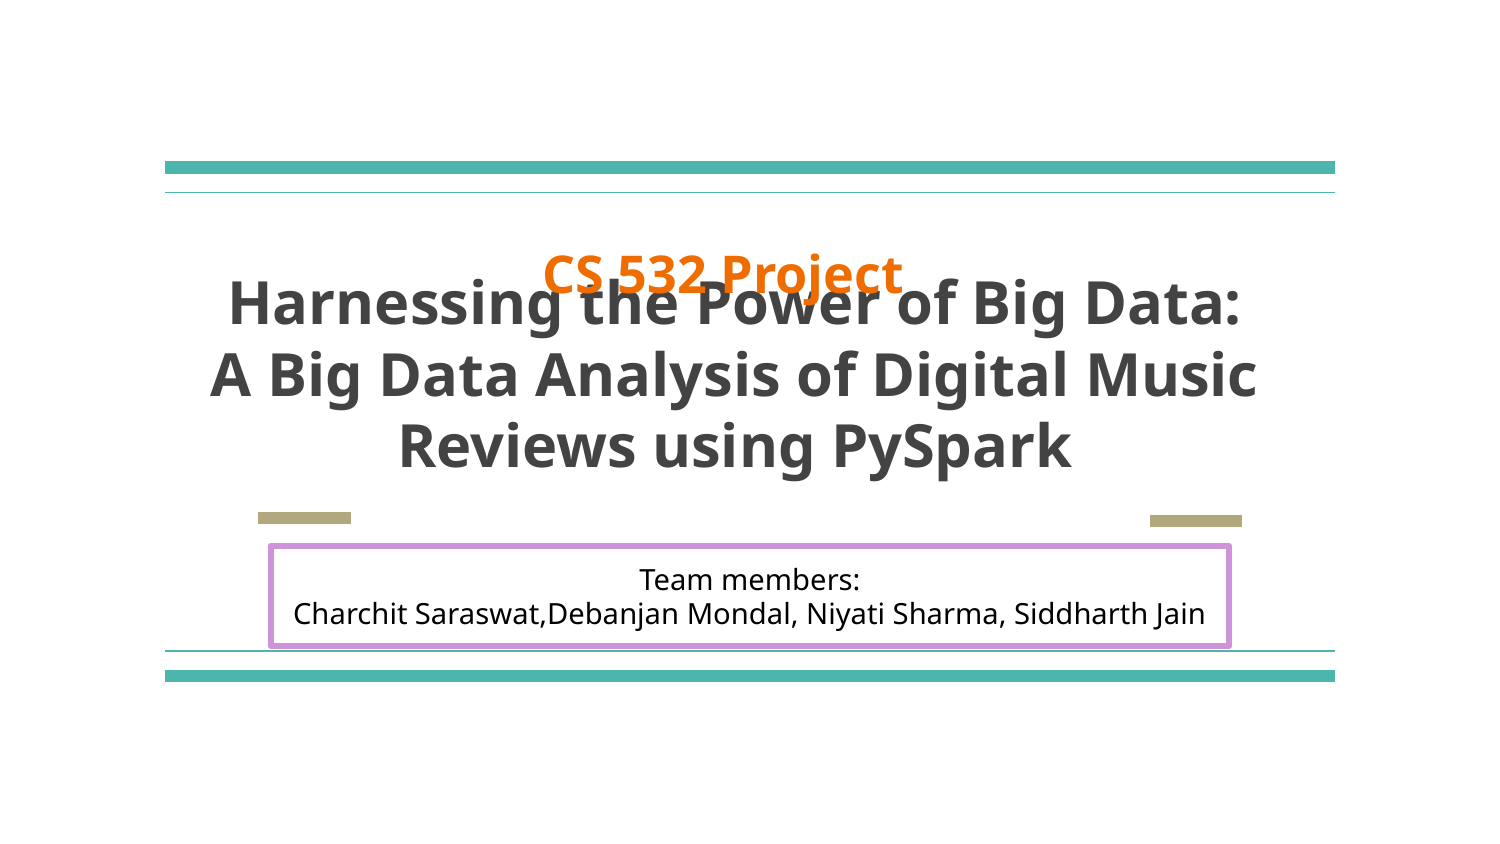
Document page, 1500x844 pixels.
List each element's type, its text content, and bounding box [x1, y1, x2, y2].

title Harnessing the Power of Big Data: A Big Data Analysis of Digital Music Reviews using PySpark [184, 319, 1285, 495]
text_box Team members: Charchit Saraswat,Debanjan Mondal, Niyati Sharma, Siddharth Jain [270, 545, 1230, 646]
text_box CS 532 Project [527, 226, 943, 319]
